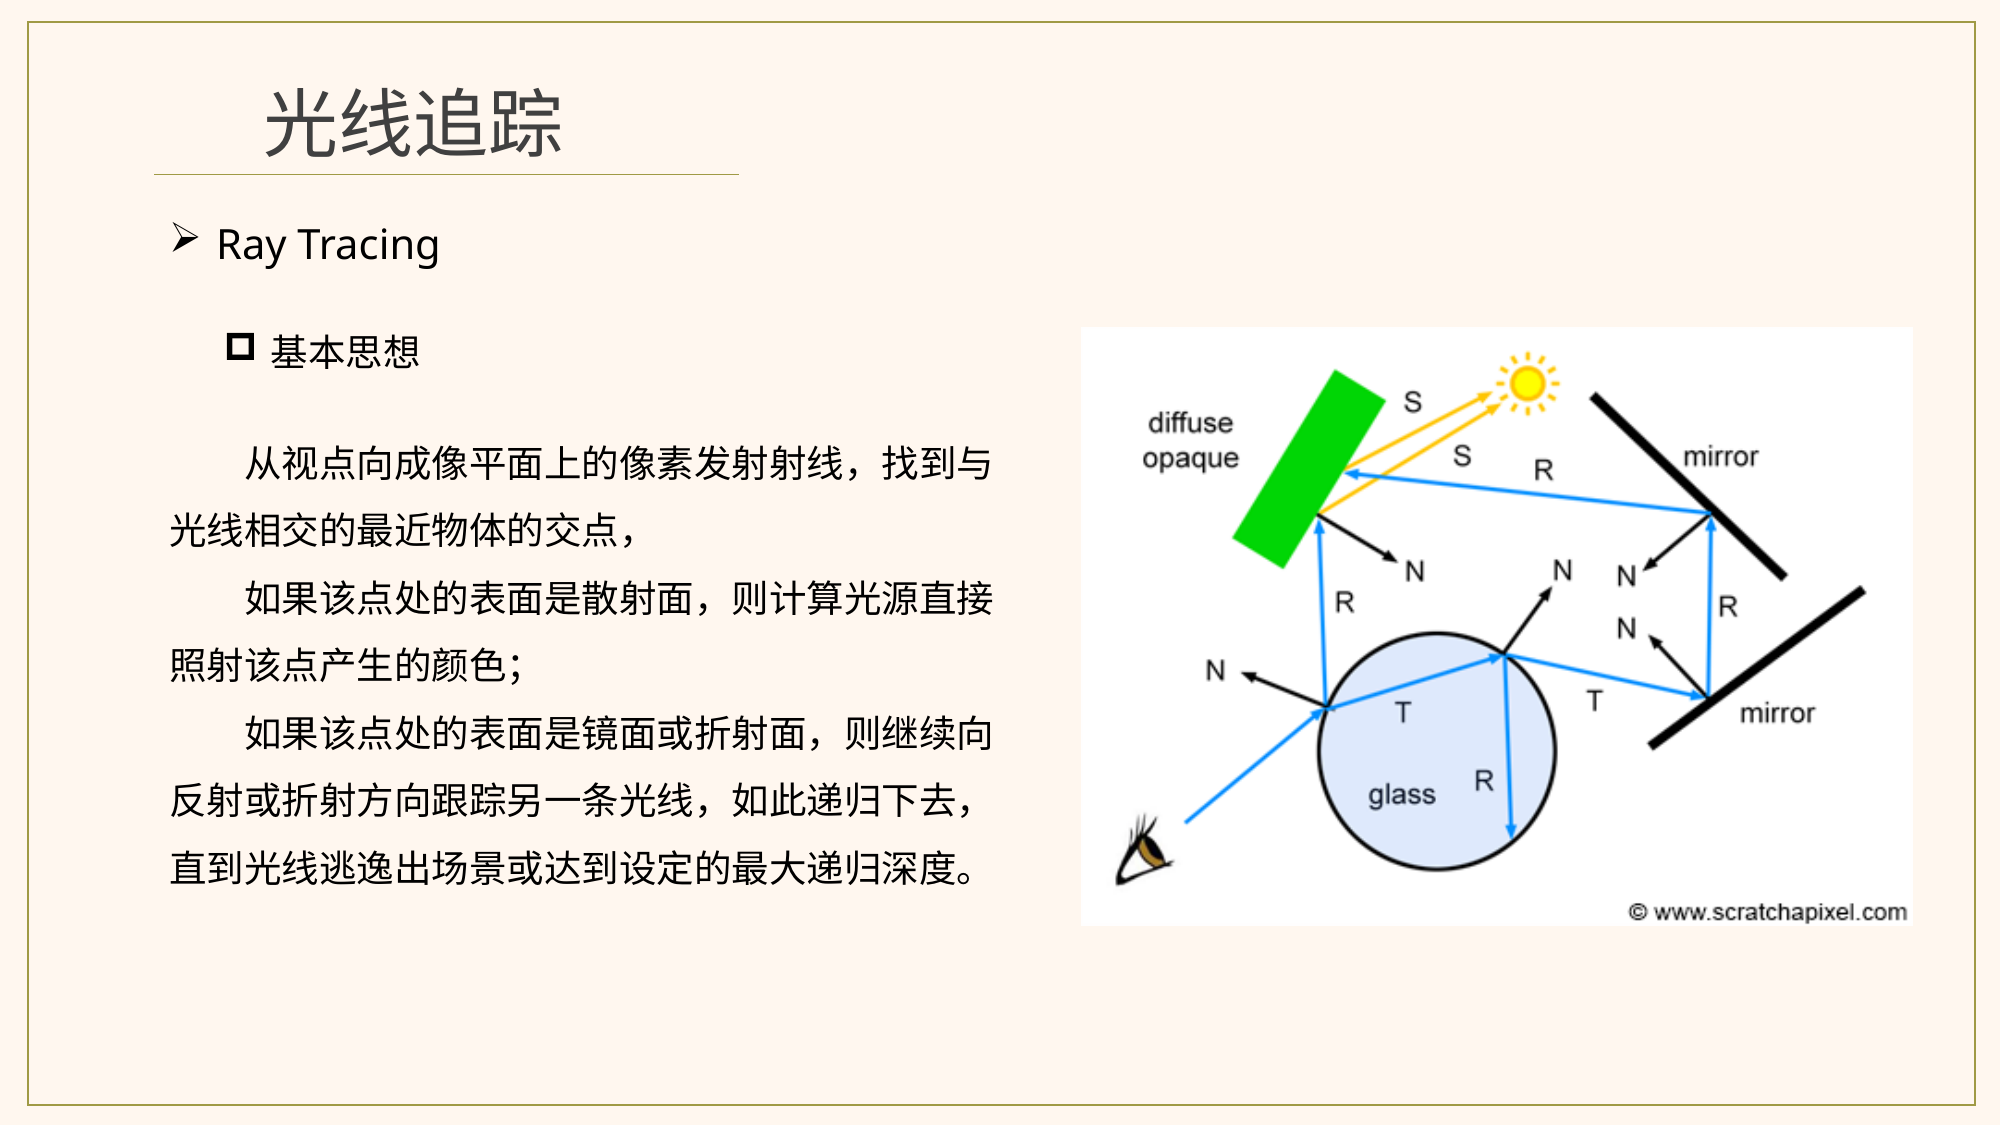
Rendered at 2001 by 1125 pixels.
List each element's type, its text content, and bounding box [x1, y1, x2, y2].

picture [1081, 327, 1913, 926]
text_box [27, 21, 1976, 1106]
text_box 光线追踪 [248, 68, 579, 174]
text_box 基本思想 [209, 321, 436, 382]
text_box 从视点向成像平面上的像素发射射线，找到与光线相交的最近物体的交点， 如果该点处的表面是散射面，则计算光源直接照射该点产生的颜色； 如果该点处的表面是镜面或折射面，则继续向反射或折射方向跟踪另一条光线，如此递归下去，直到光线逃逸出场景或达到设定的最大递归深度。 [154, 409, 1020, 898]
text_box Ray Tracing [154, 210, 529, 275]
